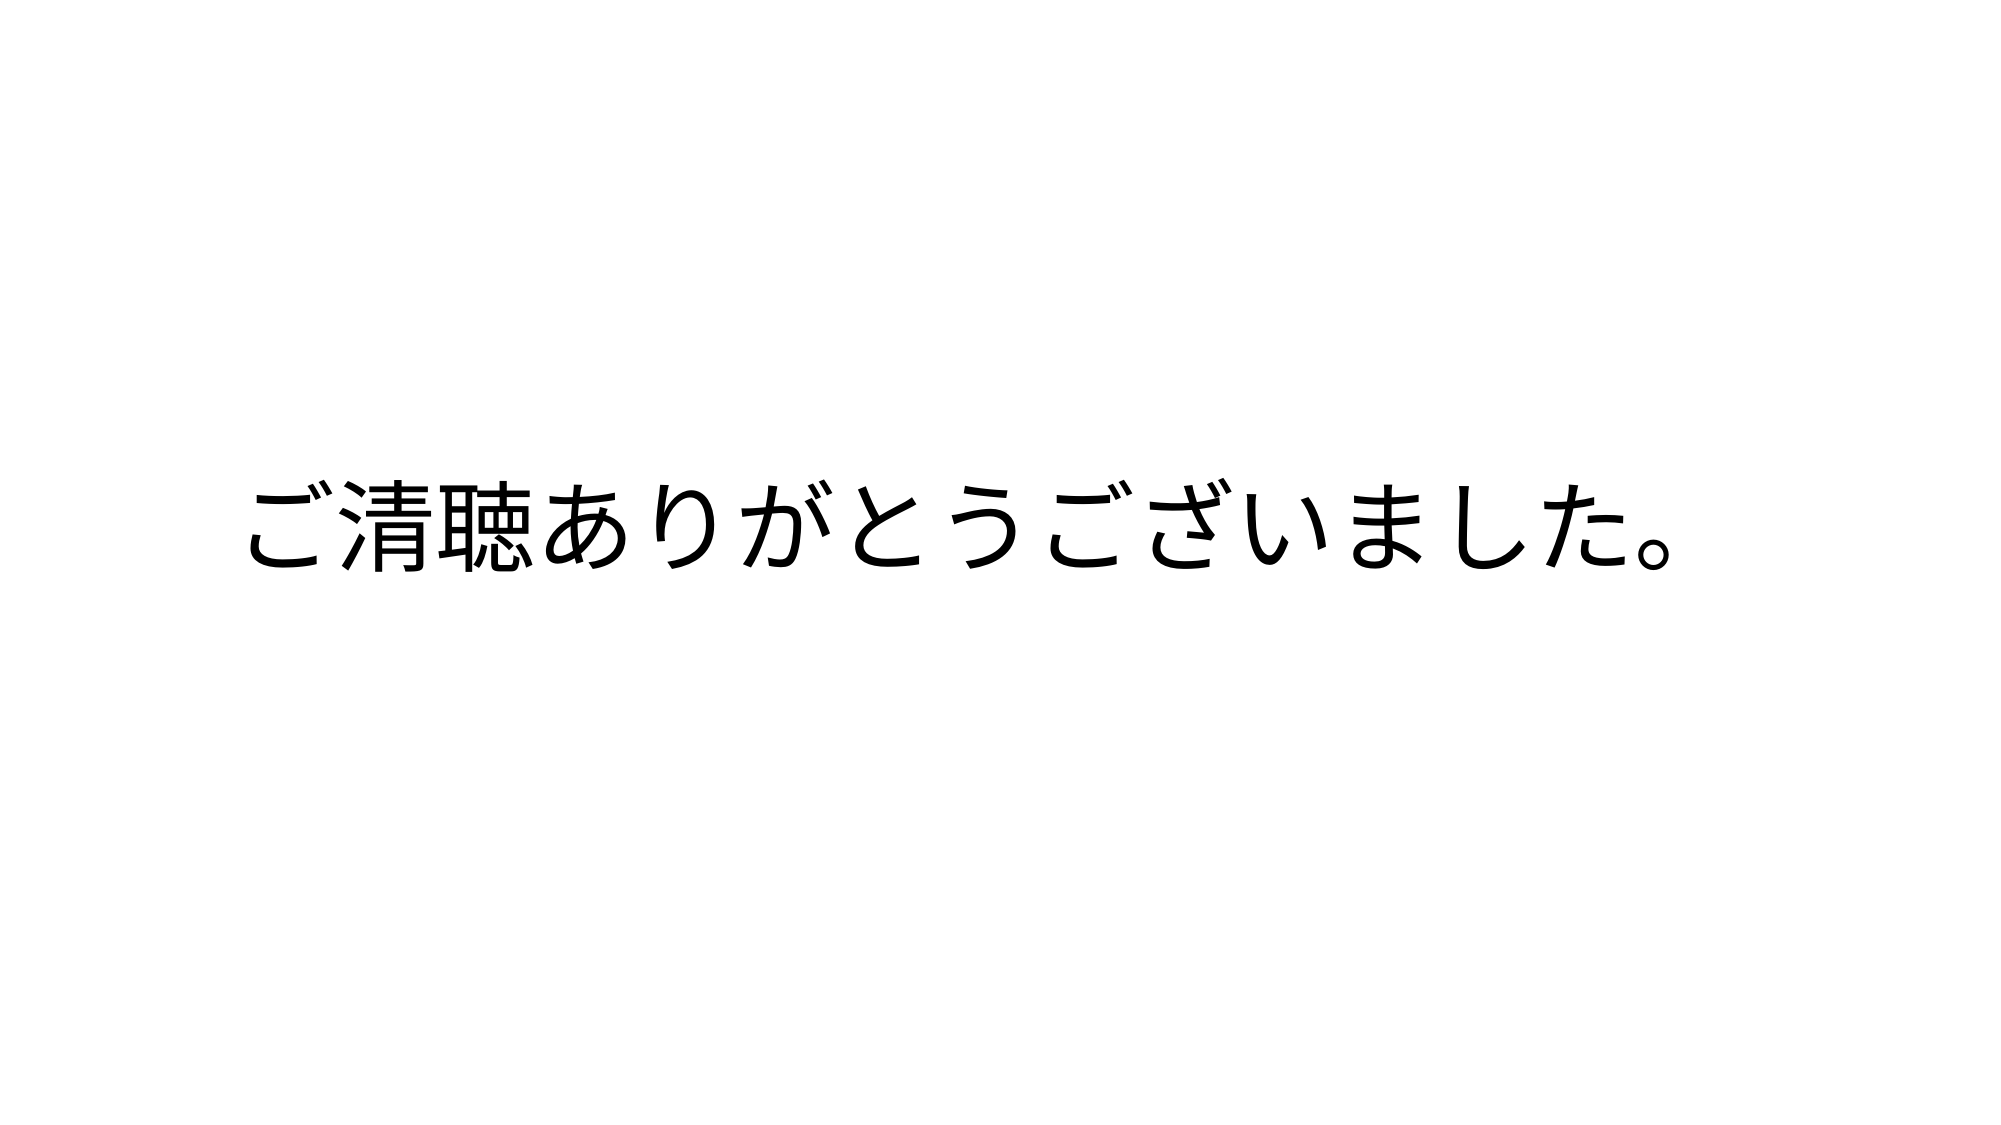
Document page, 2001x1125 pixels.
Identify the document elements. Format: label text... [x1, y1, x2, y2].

list ご清聴ありがとうございました。 [123, 470, 1849, 550]
